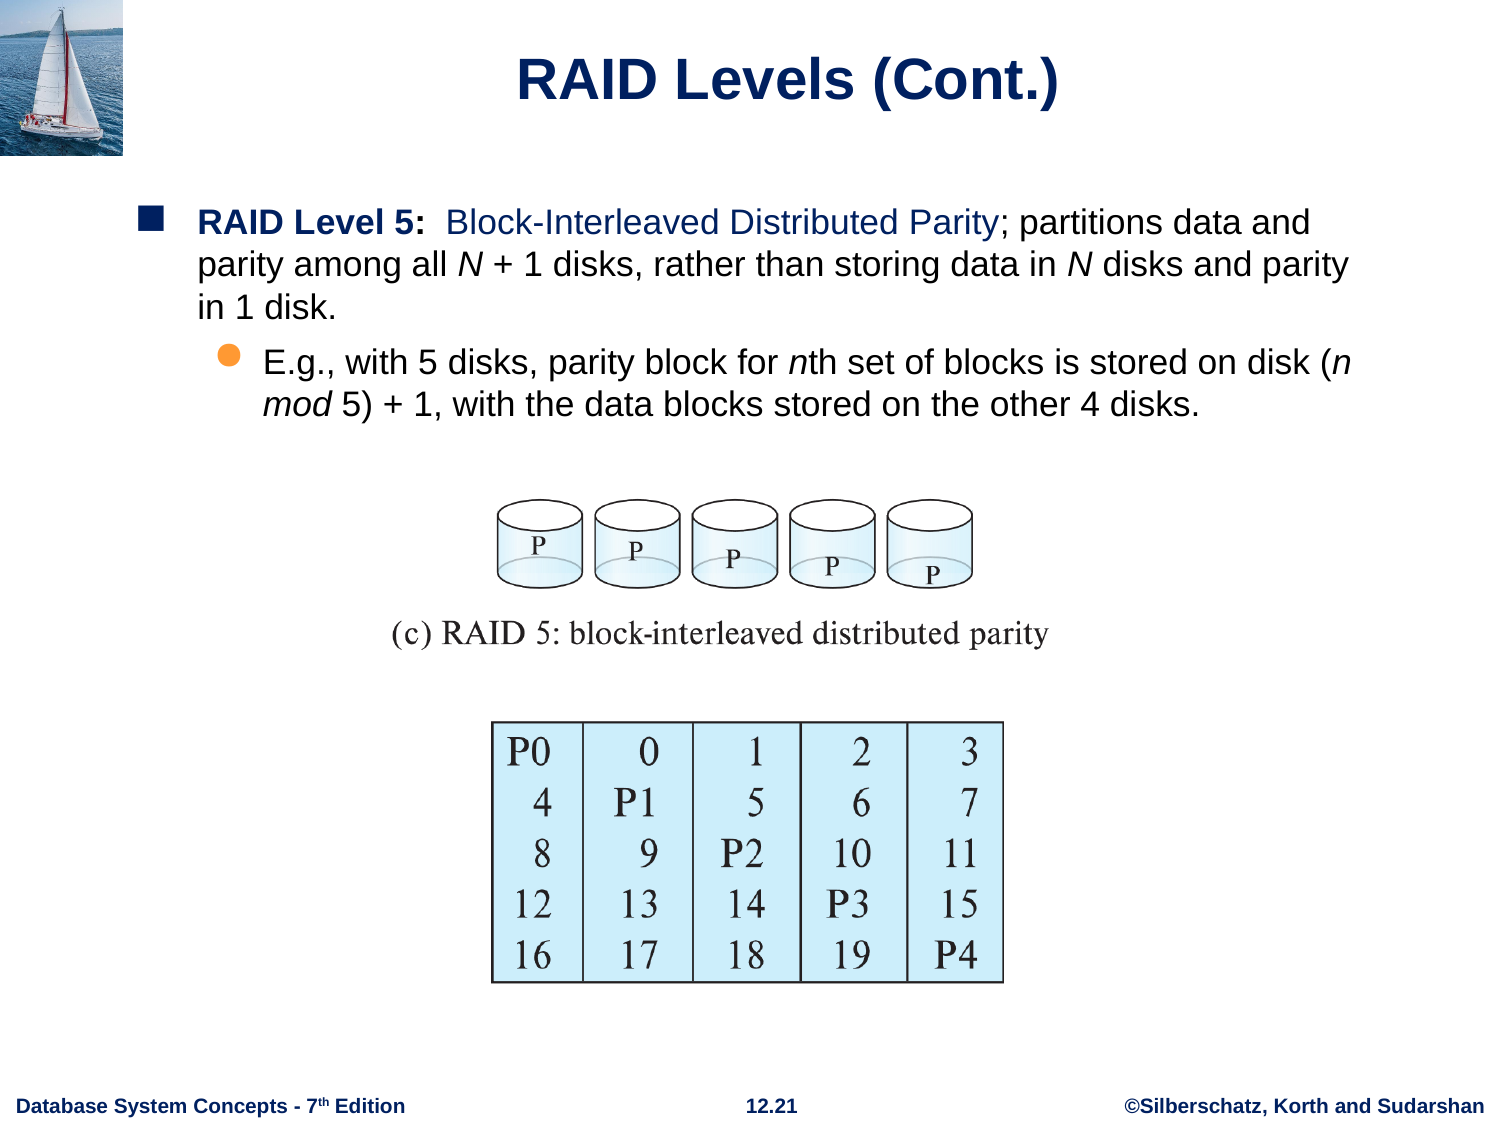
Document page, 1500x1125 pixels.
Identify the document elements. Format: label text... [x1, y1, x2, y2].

picture [336, 478, 1159, 679]
picture [0, 0, 123, 156]
list RAID Level 5: Block-Interleaved Distributed Parity; partitions data and parity among all N + 1 disks, rather than storing data in N disks and parity in 1 disk. E.g., with 5 disks, parity block for nth set of blocks is stored on disk (n mod 5) + 1, with the data blocks stored on the other 4 disks. [126, 191, 1370, 437]
title RAID Levels (Cont.) [125, 18, 1452, 120]
picture [490, 720, 1005, 984]
